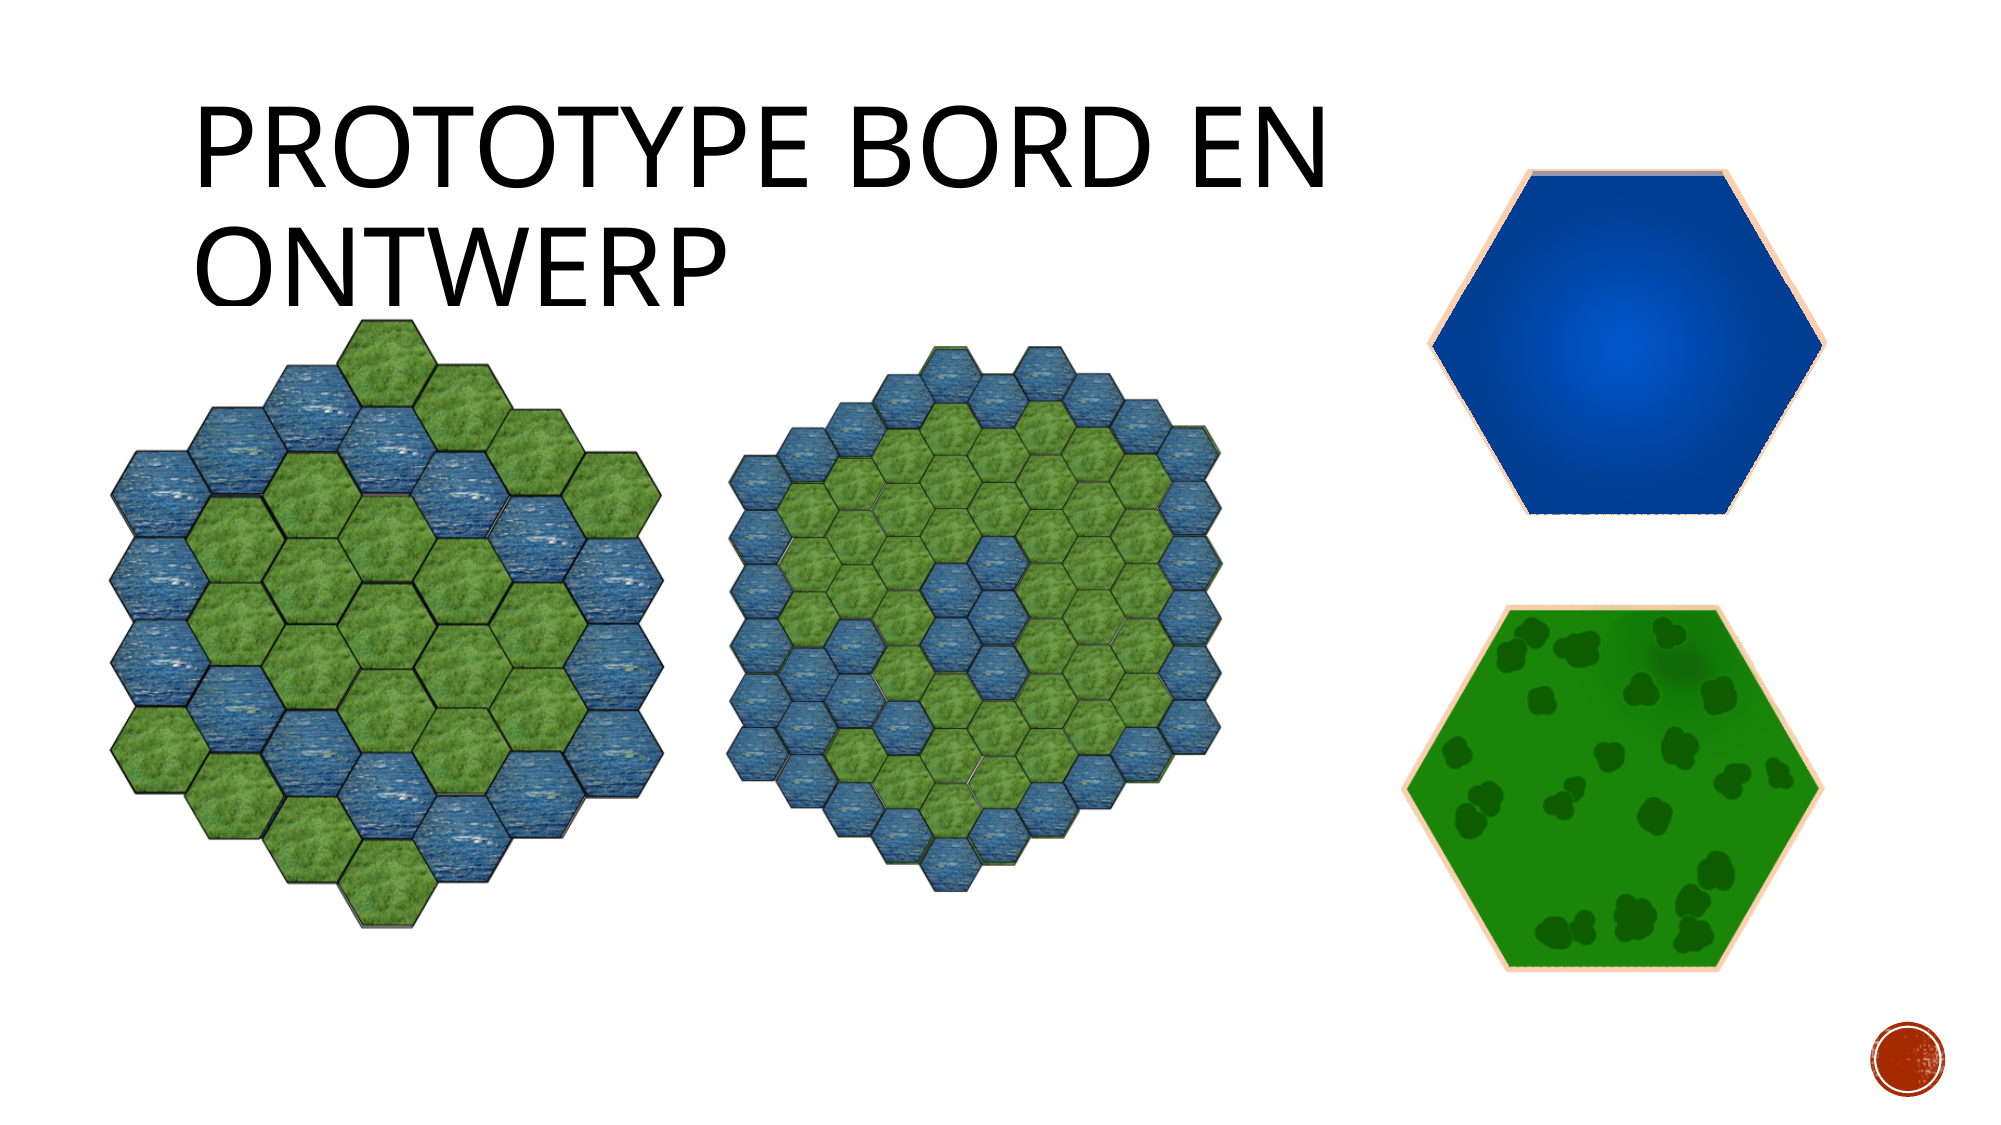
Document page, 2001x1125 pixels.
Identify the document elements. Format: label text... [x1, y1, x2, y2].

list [78, 309, 699, 931]
title Prototype bord en ontwerp [175, 79, 1826, 344]
picture [1427, 169, 1827, 515]
picture [717, 341, 1226, 896]
picture [1401, 604, 1826, 974]
